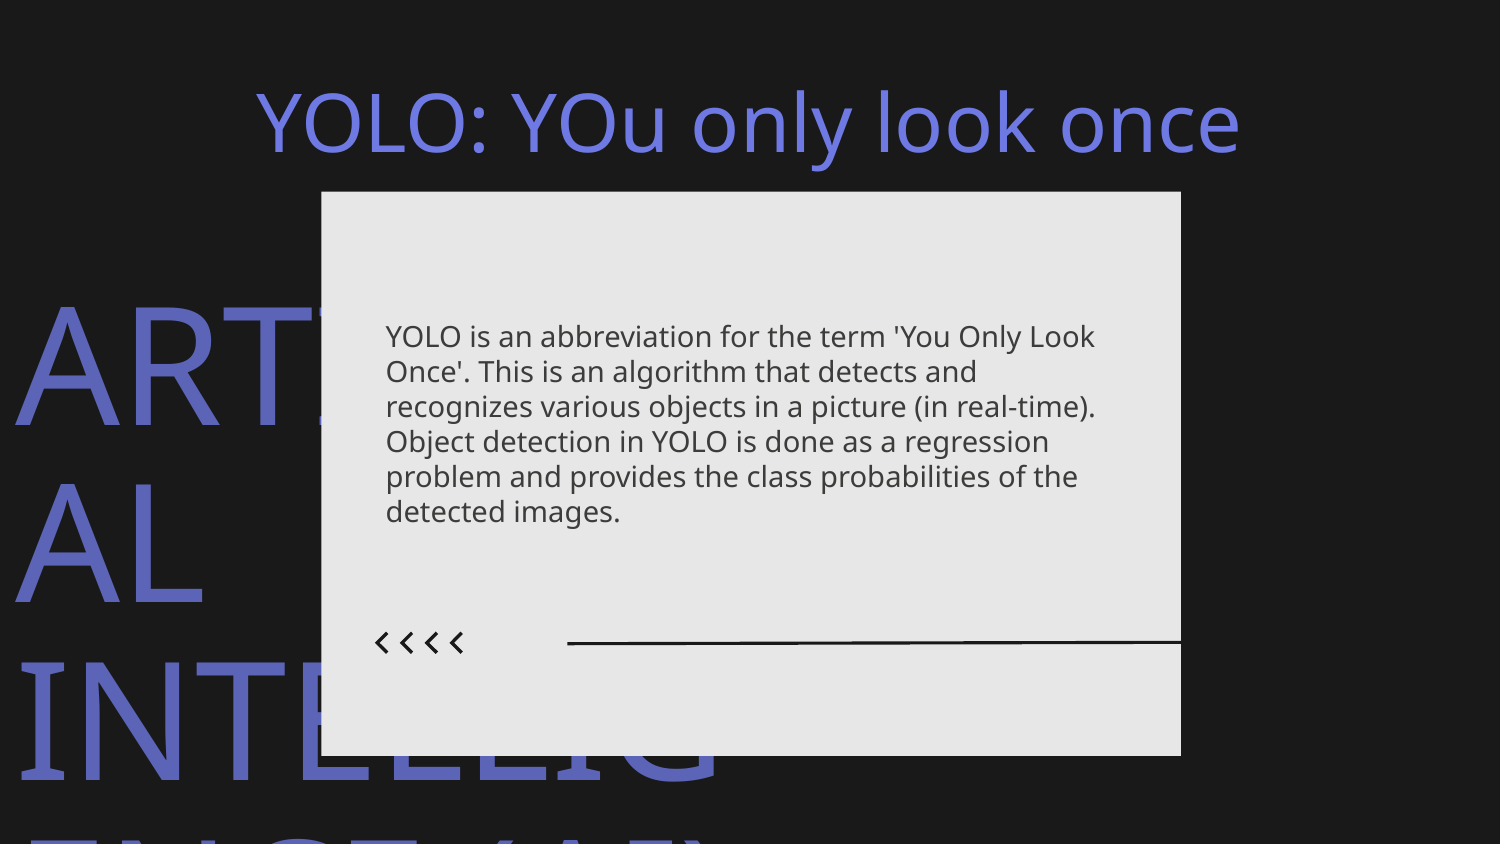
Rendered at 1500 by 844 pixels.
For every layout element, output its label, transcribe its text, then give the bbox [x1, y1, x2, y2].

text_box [374, 631, 464, 655]
title YOLO: YOu only look once [118, 72, 1382, 167]
text_box [321, 191, 1181, 756]
subtitle YOLO is an abbreviation for the term 'You Only Look Once'. This is an algorithm that detects and recognizes various objects in a picture (in real-time). Object detection in YOLO is done as a regression problem and provides the class probabilities of the detected images. [370, 303, 1130, 594]
